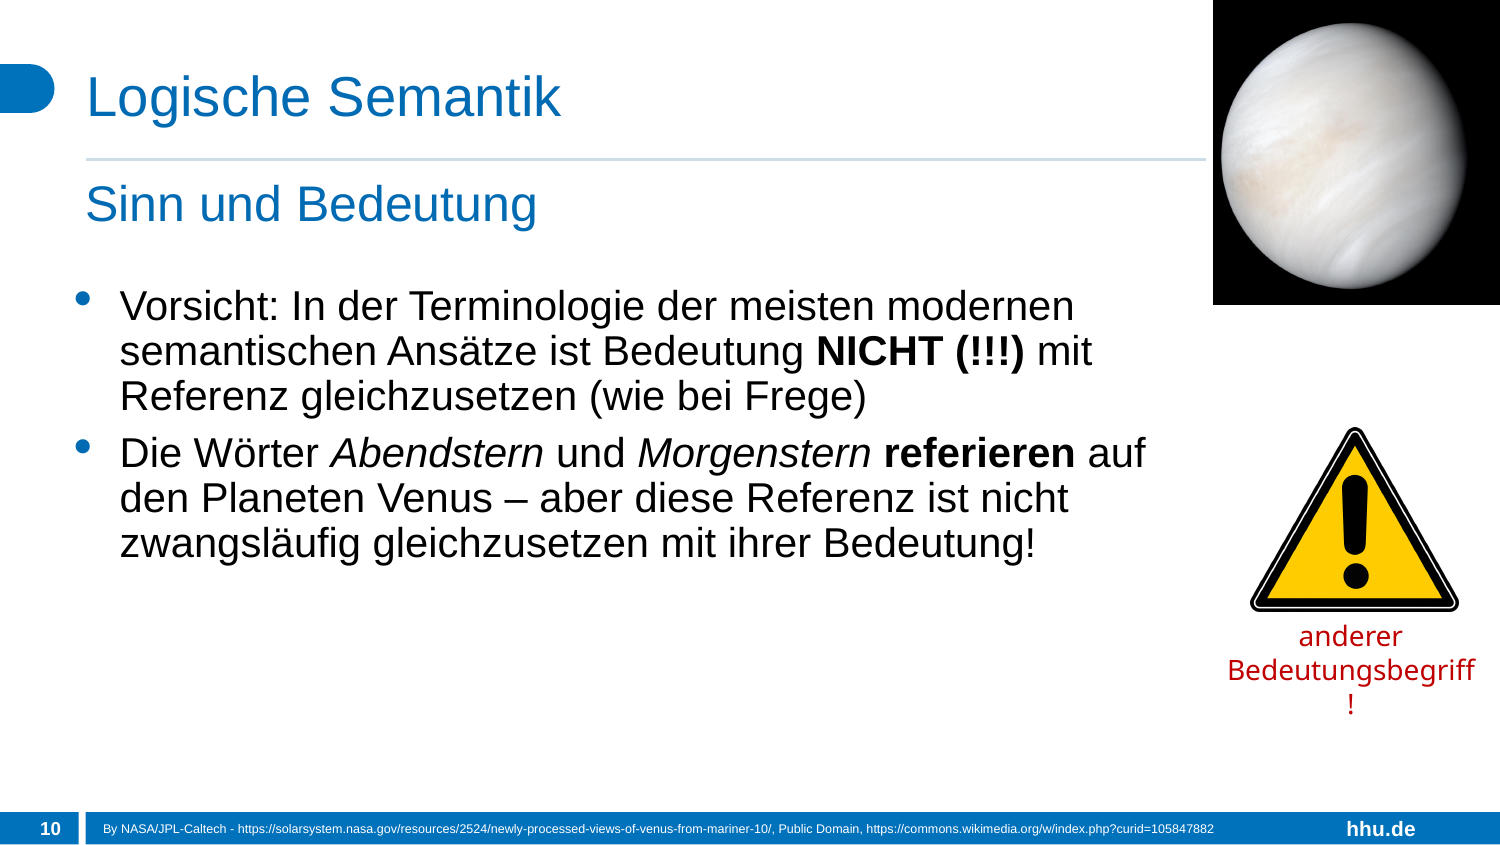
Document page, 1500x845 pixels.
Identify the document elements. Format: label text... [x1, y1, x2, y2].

picture [1250, 427, 1459, 612]
text_box anderer Bedeutungsbegriff! [1210, 611, 1491, 728]
title Logische Semantik [86, 54, 1207, 129]
picture [1213, 0, 1500, 305]
list Sinn und Bedeutung [85, 178, 1213, 232]
slide_number 10 [5, 816, 62, 841]
list Vorsicht: In der Terminologie der meisten modernen semantischen Ansätze ist Bedeutung NICHT (!!!) mit Referenz gleichzusetzen (wie bei Frege) Die Wörter Abendstern und Morgenstern referieren auf den Planeten Venus – aber diese Referenz ist nicht zwangsläufig gleichzusetzen mit ihrer Bedeutung! [75, 272, 1196, 816]
footer By NASA/JPL-Caltech - https://solarsystem.nasa.gov/resources/2524/newly-processed-views-of-venus-from-mariner-10/, Public Domain, https://commons.wikimedia.org/w/index.php?curid=105847882 [103, 816, 1273, 841]
